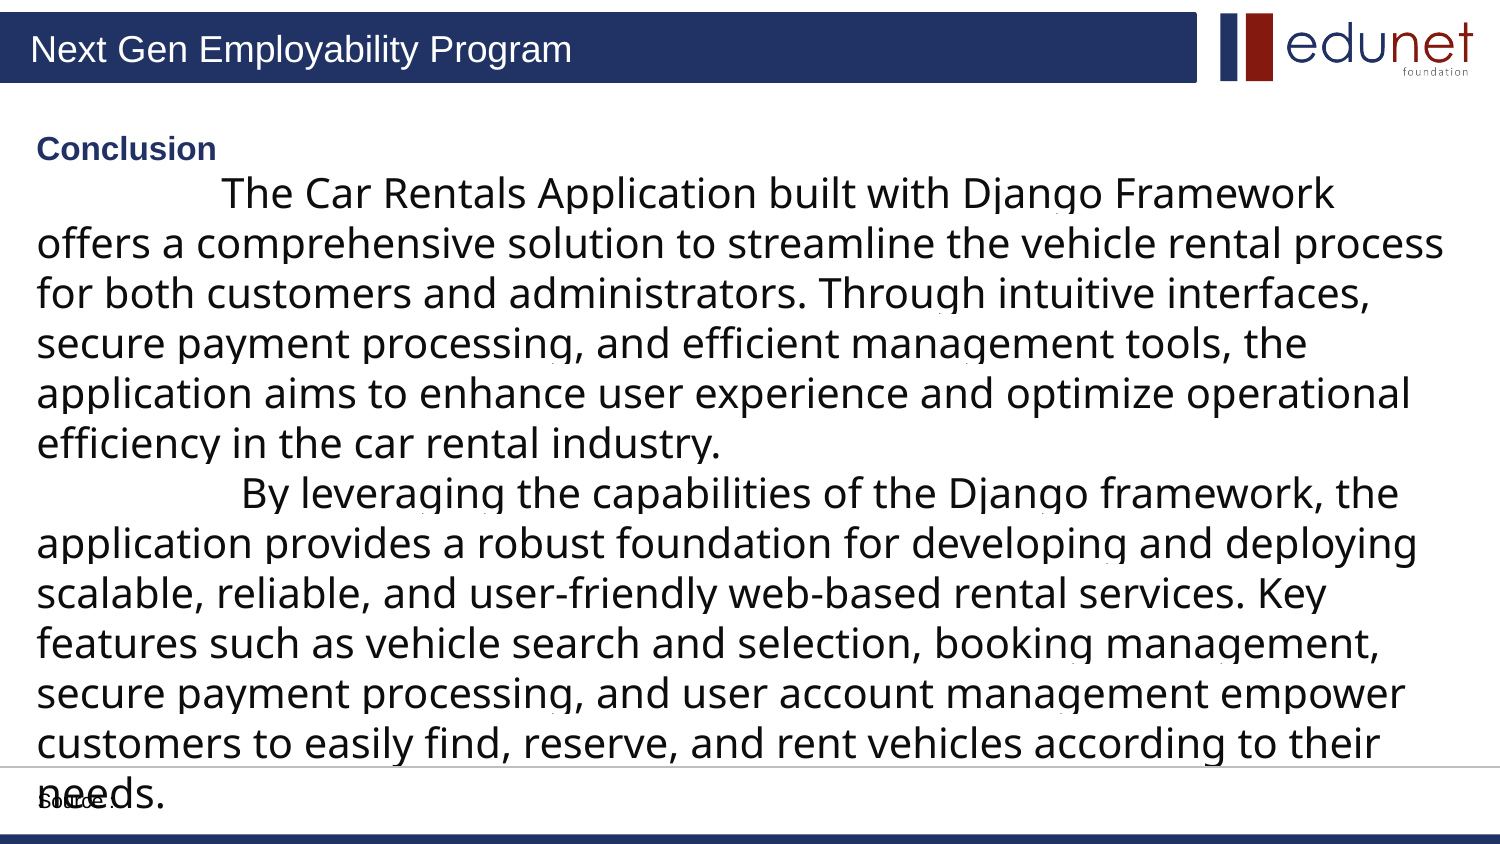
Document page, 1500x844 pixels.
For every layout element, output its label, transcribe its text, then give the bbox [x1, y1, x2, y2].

text_box Source : [22, 776, 139, 826]
title Conclusion The Car Rentals Application built with Django Framework offers a comprehensive solution to streamline the vehicle rental process for both customers and administrators. Through intuitive interfaces, secure payment processing, and efficient management tools, the application aims to enhance user experience and optimize operational efficiency in the car rental industry. By leveraging the capabilities of the Django framework, the application provides a robust foundation for developing and deploying scalable, reliable, and user-friendly web-based rental services. Key features such as vehicle search and selection, booking management, secure payment processing, and user account management empower customers to easily find, reserve, and rent vehicles according to their needs. [21, 111, 1475, 761]
picture [1279, 14, 1482, 83]
